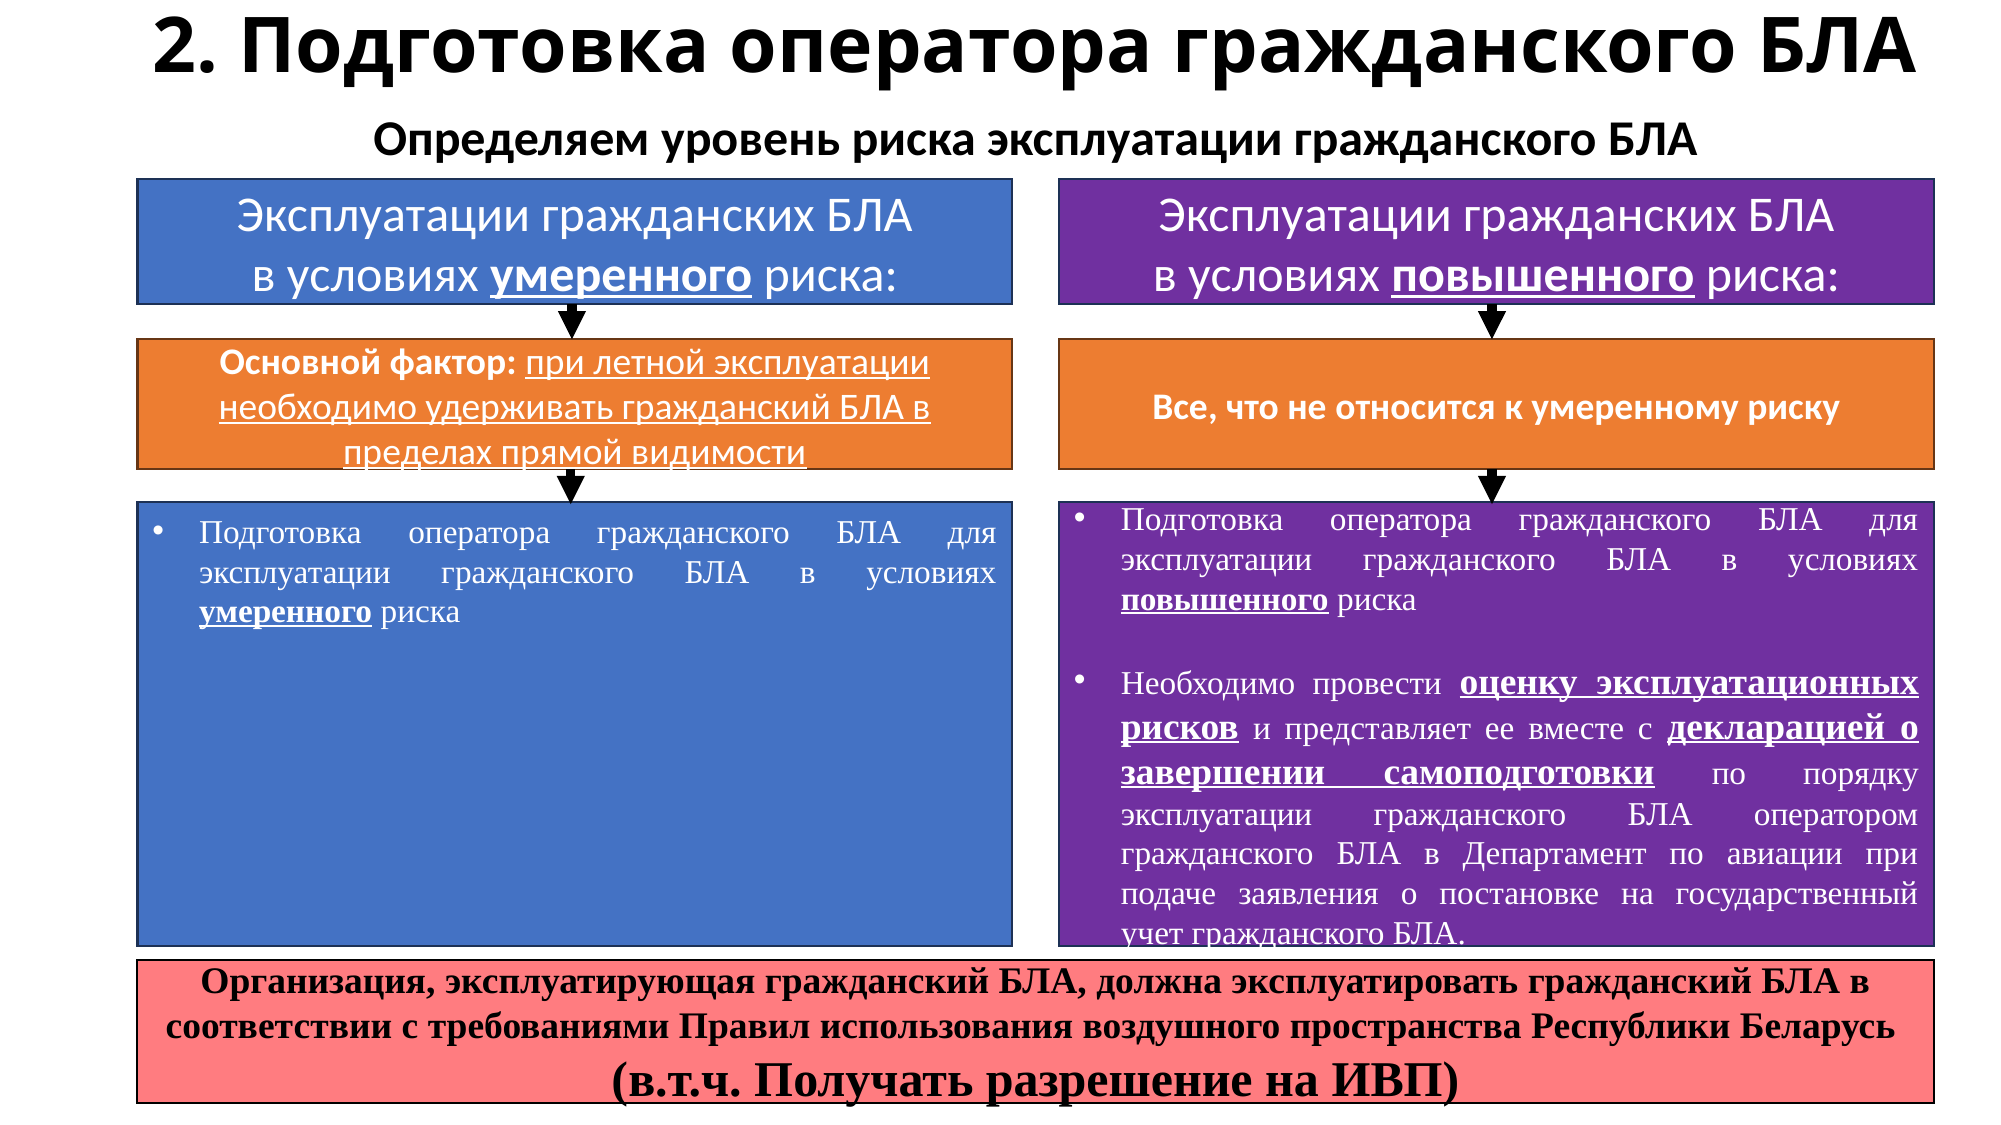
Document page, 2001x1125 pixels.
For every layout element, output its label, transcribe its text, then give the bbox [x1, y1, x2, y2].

text_box Основной фактор: при летной эксплуатации необходимо удерживать гражданский БЛА в пределах прямой видимости [136, 338, 1013, 470]
text_box Эксплуатации гражданских БЛА в условиях повышенного риска: [1058, 178, 1935, 305]
text_box Все, что не относится к умеренному риску [1058, 338, 1935, 470]
text_box Организация, эксплуатирующая гражданский БЛА, должна эксплуатировать гражданский БЛА в соответствии с требованиями Правил использования воздушного пространства Республики Беларусь (в.т.ч. Получать разрешение на ИВП) [136, 959, 1935, 1104]
text_box Определяем уровень риска эксплуатации гражданского БЛА [357, 97, 1715, 173]
title 2. Подготовка оператора гражданского БЛА [137, 0, 1934, 98]
text_box Подготовка оператора гражданского БЛА для эксплуатации гражданского БЛА в условиях повышенного риска Необходимо провести оценку эксплуатационных рисков и представляет ее вместе с декларацией о завершении самоподготовки по порядку эксплуатации гражданского БЛА оператором гражданского БЛА в Департамент по авиации при подаче заявления о постановке на государственный учет гражданского БЛА. [1058, 501, 1935, 947]
text_box Подготовка оператора гражданского БЛА для эксплуатации гражданского БЛА в условиях умеренного риска [136, 501, 1013, 947]
text_box Эксплуатации гражданских БЛА в условиях умеренного риска: [136, 178, 1013, 305]
